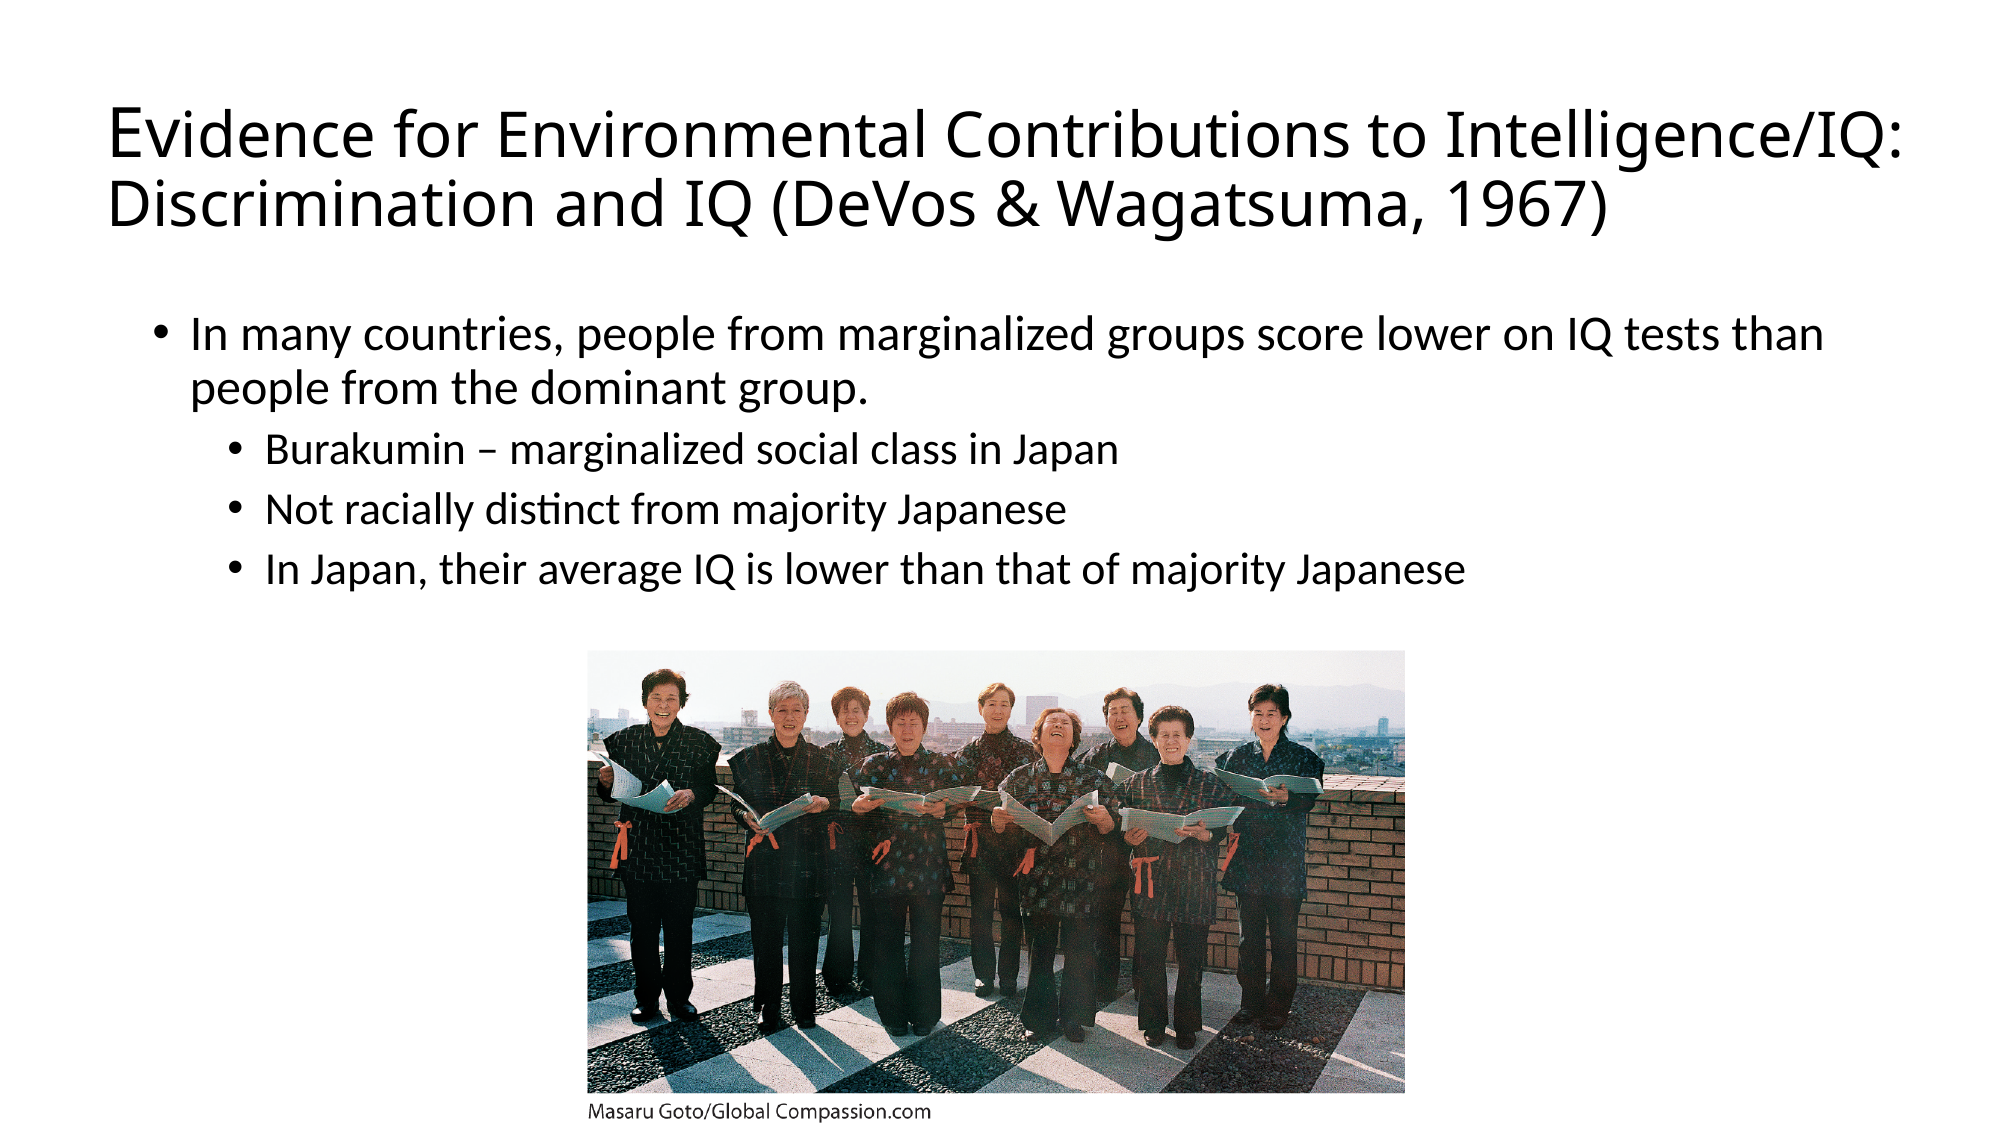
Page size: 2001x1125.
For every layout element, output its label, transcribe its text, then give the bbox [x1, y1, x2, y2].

list In many countries, people from marginalized groups score lower on IQ tests than people from the dominant group. Burakumin – marginalized social class in Japan Not racially distinct from majority Japanese In Japan, their average IQ is lower than that of majority Japanese [137, 299, 1863, 1014]
picture [585, 648, 1407, 1125]
title Evidence for Environmental Contributions to Intelligence/IQ: Discrimination and IQ (DeVos & Wagatsuma, 1967) [91, 59, 1947, 278]
